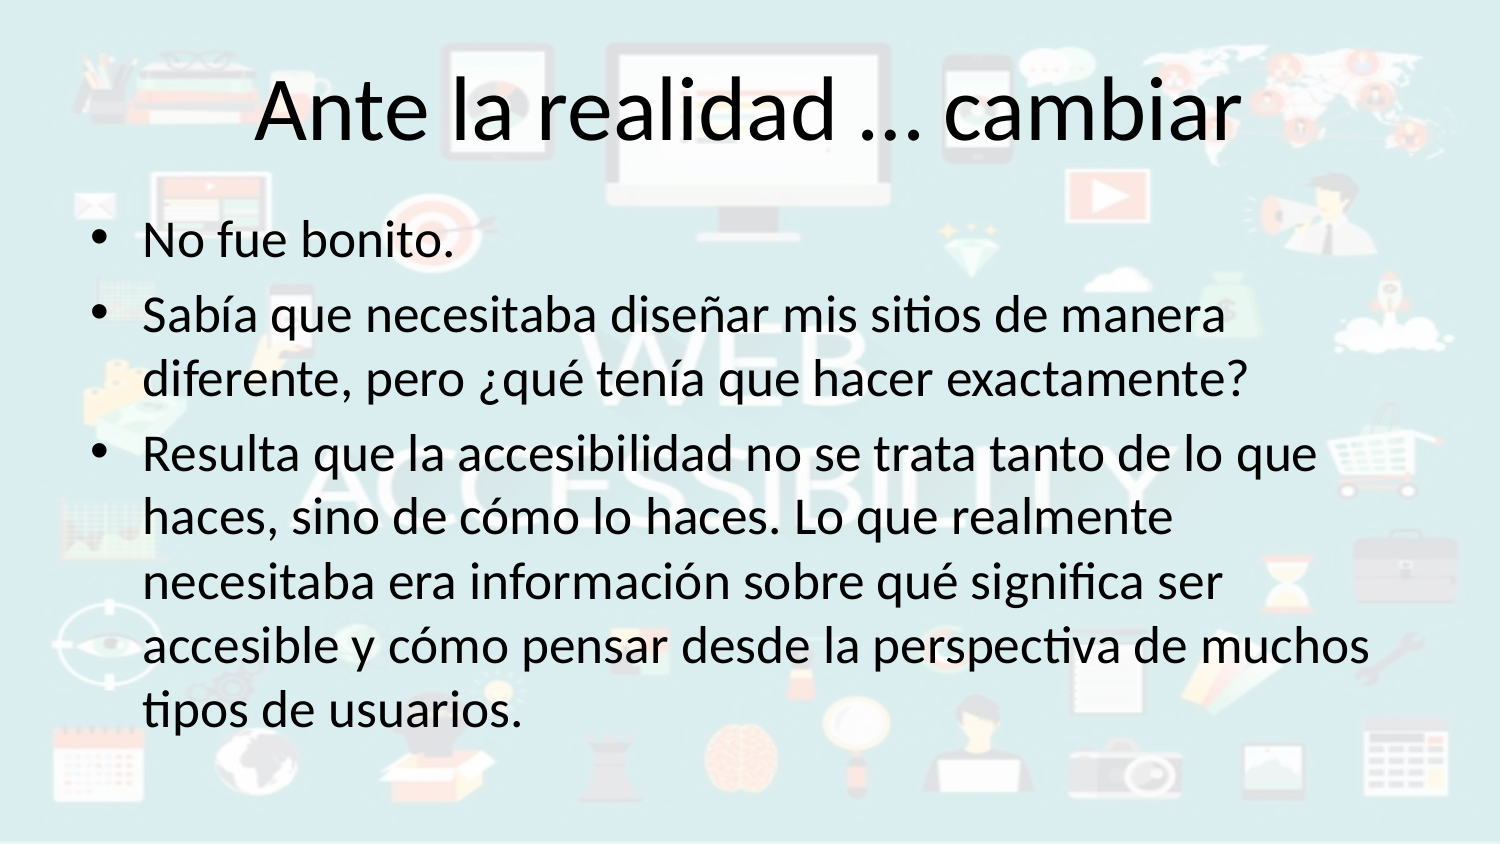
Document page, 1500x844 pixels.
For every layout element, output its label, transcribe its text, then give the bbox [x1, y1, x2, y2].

list No fue bonito. Sabía que necesitaba diseñar mis sitios de manera diferente, pero ¿qué tenía que hacer exactamente? Resulta que la accesibilidad no se trata tanto de lo que haces, sino de cómo lo haces. Lo que realmente necesitaba era información sobre qué significa ser accesible y cómo pensar desde la perspectiva de muchos tipos de usuarios. [75, 196, 1425, 754]
title Ante la realidad … cambiar [75, 33, 1425, 175]
